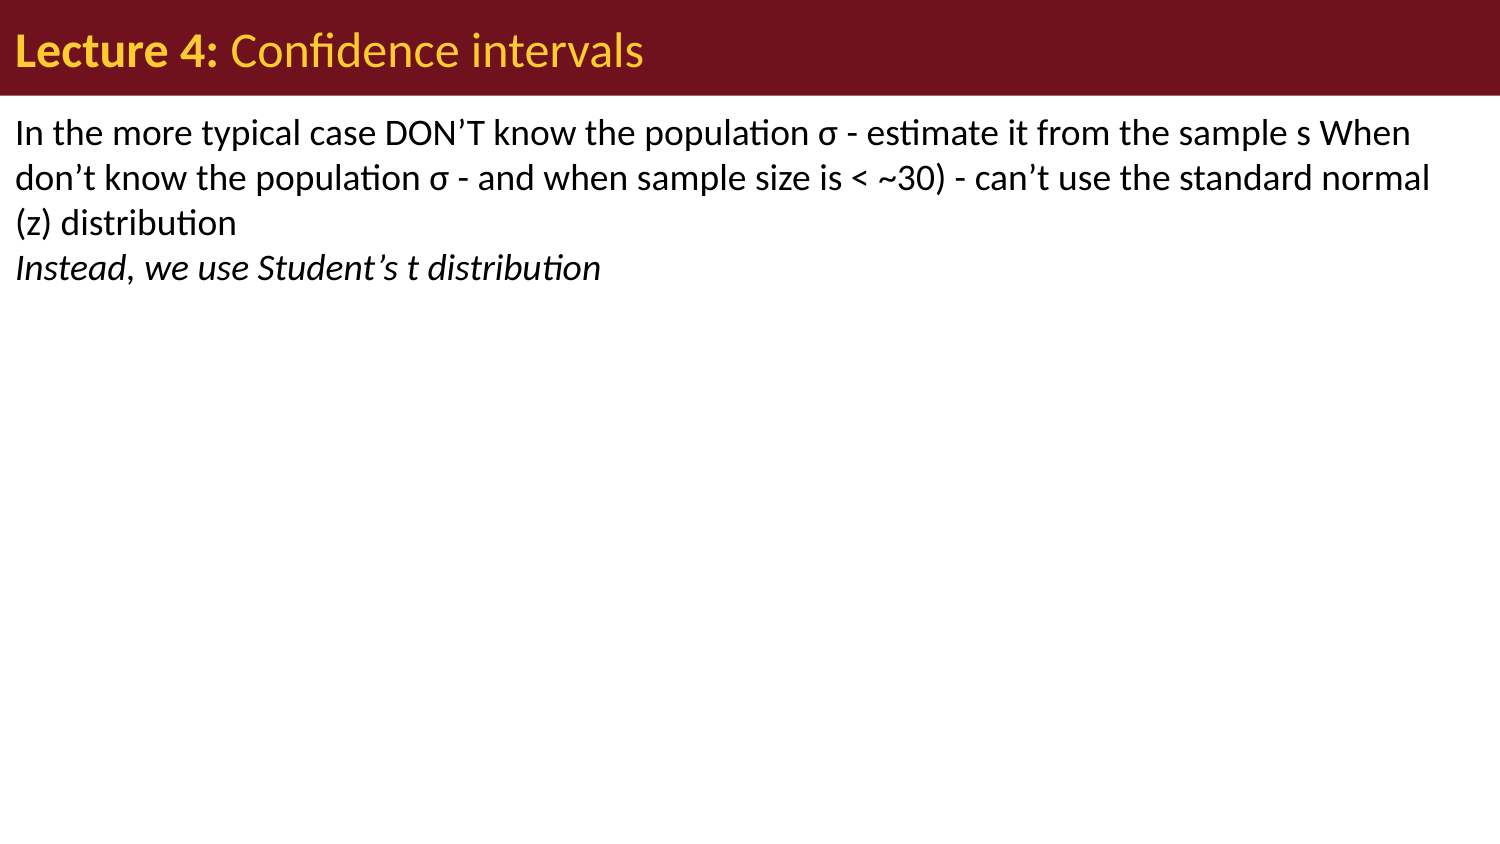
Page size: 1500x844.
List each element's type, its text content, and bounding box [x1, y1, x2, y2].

title Lecture 4: Confidence intervals [0, 0, 1500, 96]
list In the more typical case DON’T know the population σ - estimate it from the sample s When don’t know the population σ - and when sample size is < ~30) - can’t use the standard normal (z) distribution Instead, we use Student’s t distribution [0, 100, 1492, 743]
